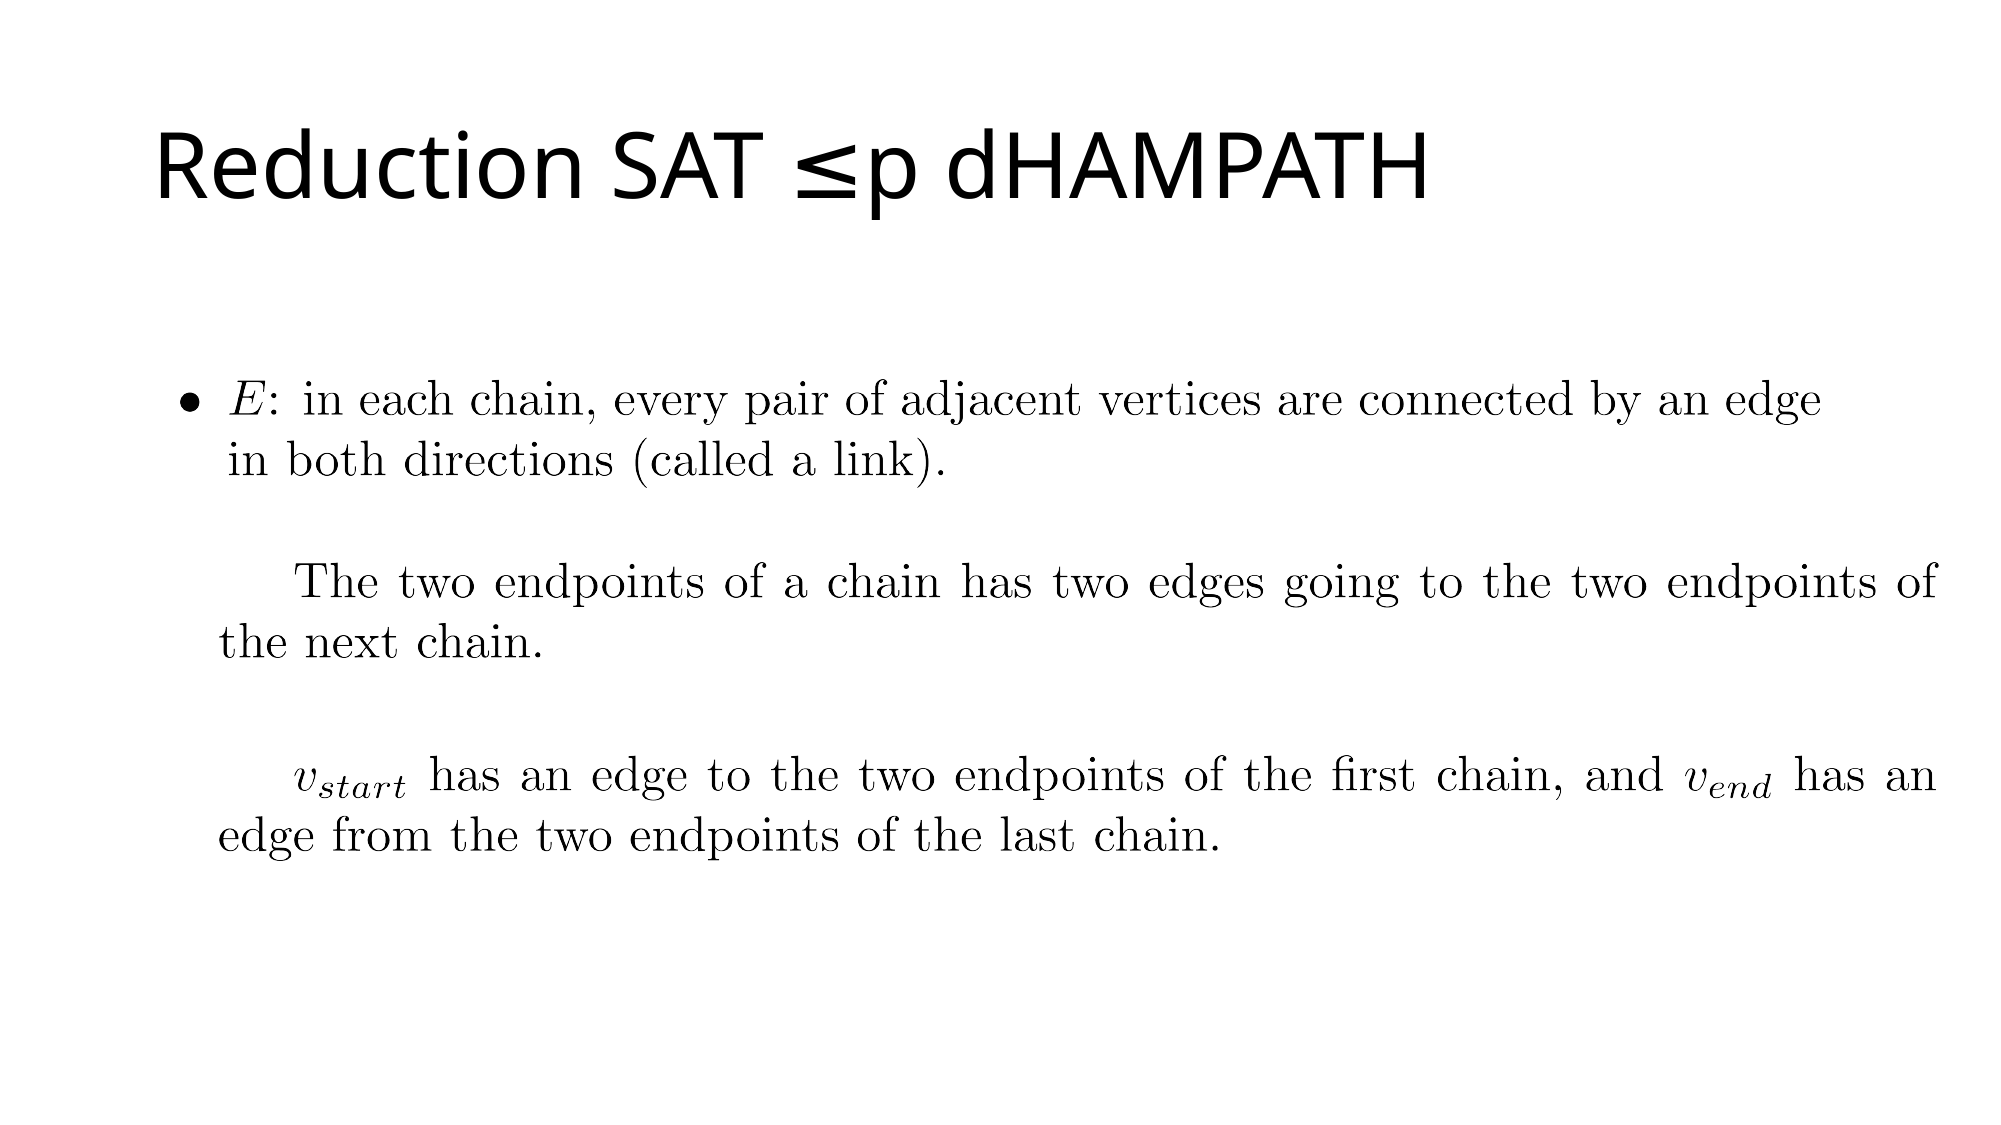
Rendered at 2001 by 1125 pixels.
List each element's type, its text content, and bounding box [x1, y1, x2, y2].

picture [219, 755, 1936, 861]
picture [219, 562, 1939, 658]
title Reduction SAT ≤p dHAMPATH [137, 59, 1863, 278]
picture [180, 379, 1820, 488]
